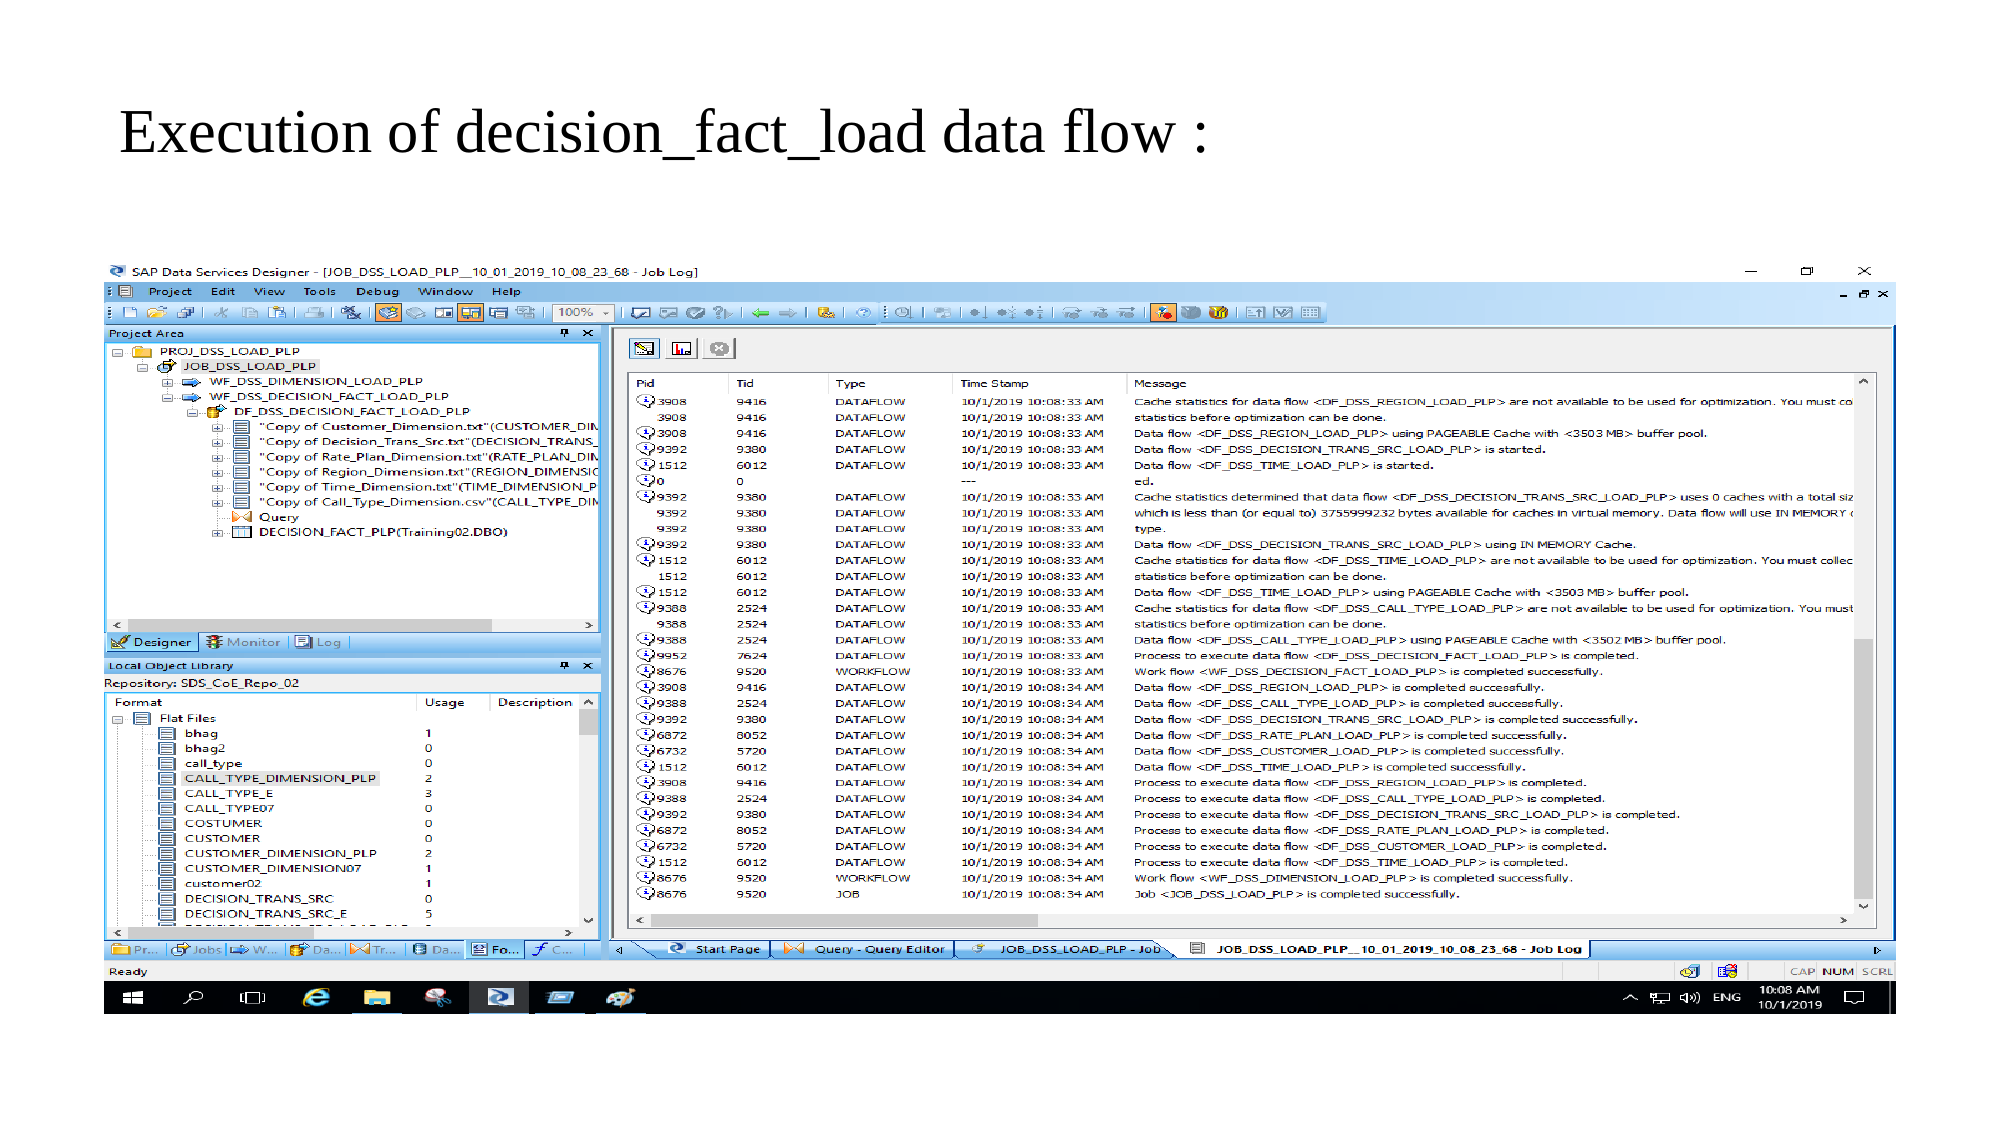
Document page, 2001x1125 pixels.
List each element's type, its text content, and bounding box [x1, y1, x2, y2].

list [104, 262, 1896, 1014]
title Execution of decision_fact_load data flow : [104, 59, 1863, 205]
